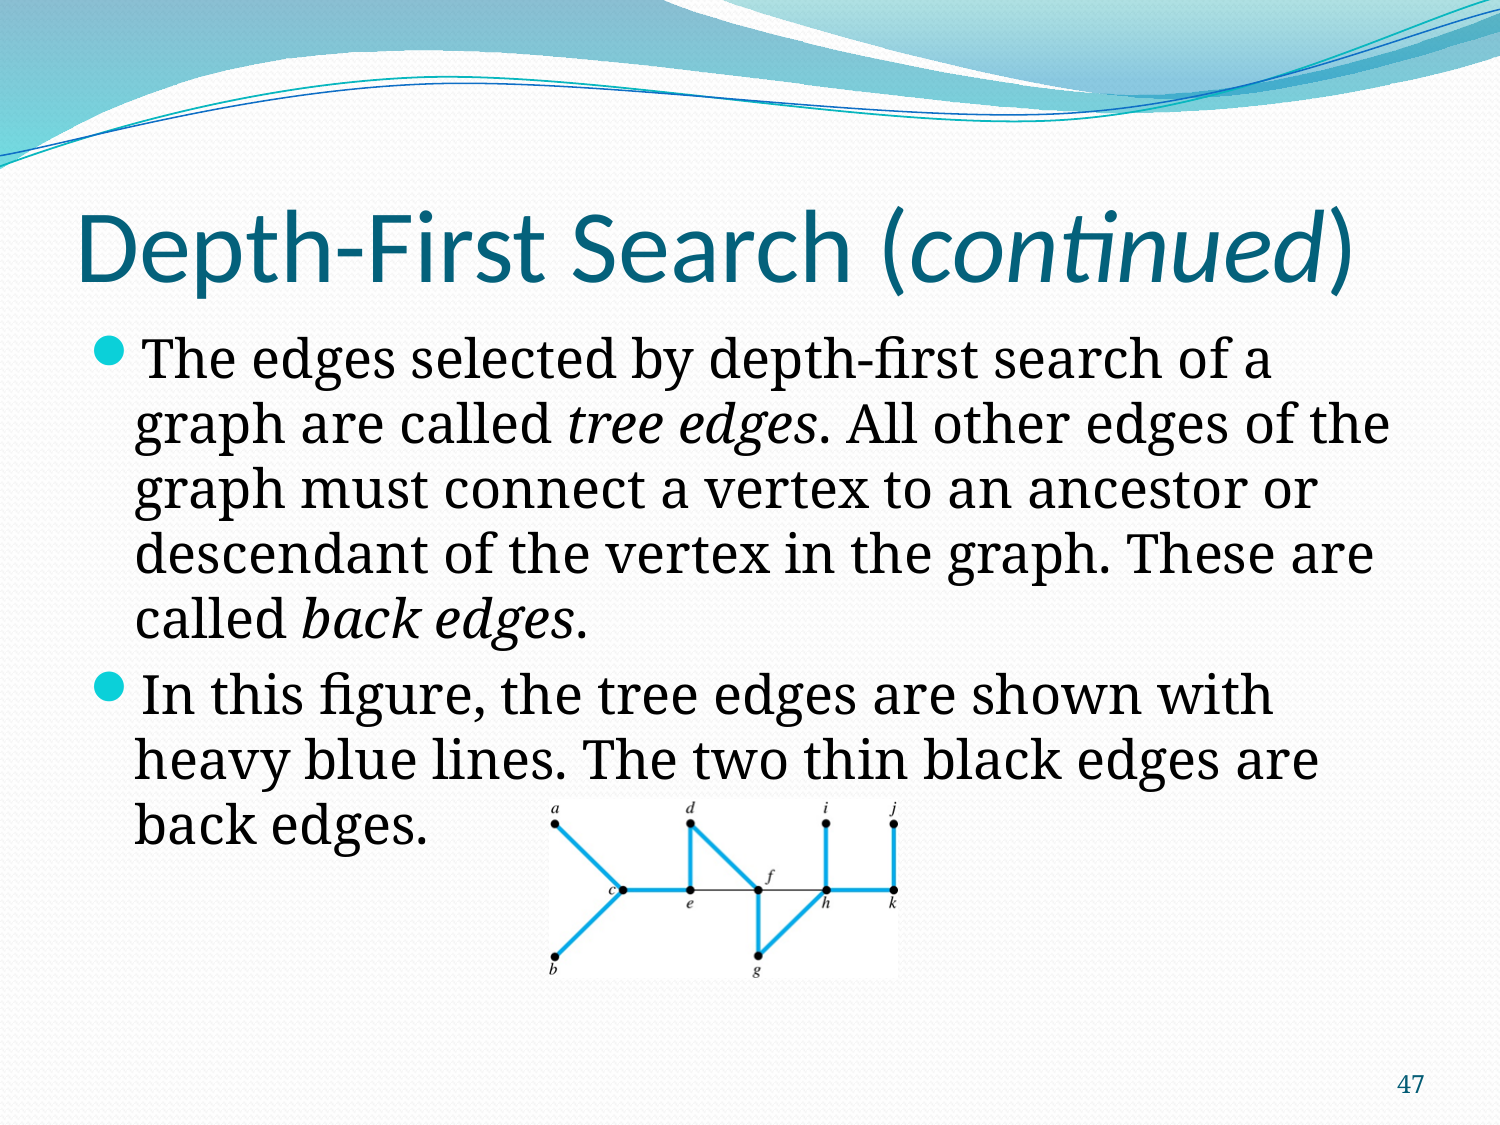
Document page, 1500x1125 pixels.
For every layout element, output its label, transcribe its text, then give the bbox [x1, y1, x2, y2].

slide_number 47 [1299, 1042, 1425, 1103]
title Depth-First Search (continued) [75, 115, 1425, 303]
list The edges selected by depth-first search of a graph are called tree edges. All other edges of the graph must connect a vertex to an ancestor or descendant of the vertex in the graph. These are called back edges. In this figure, the tree edges are shown with heavy blue lines. The two thin black edges are back edges. [75, 317, 1425, 1038]
picture [549, 799, 899, 978]
